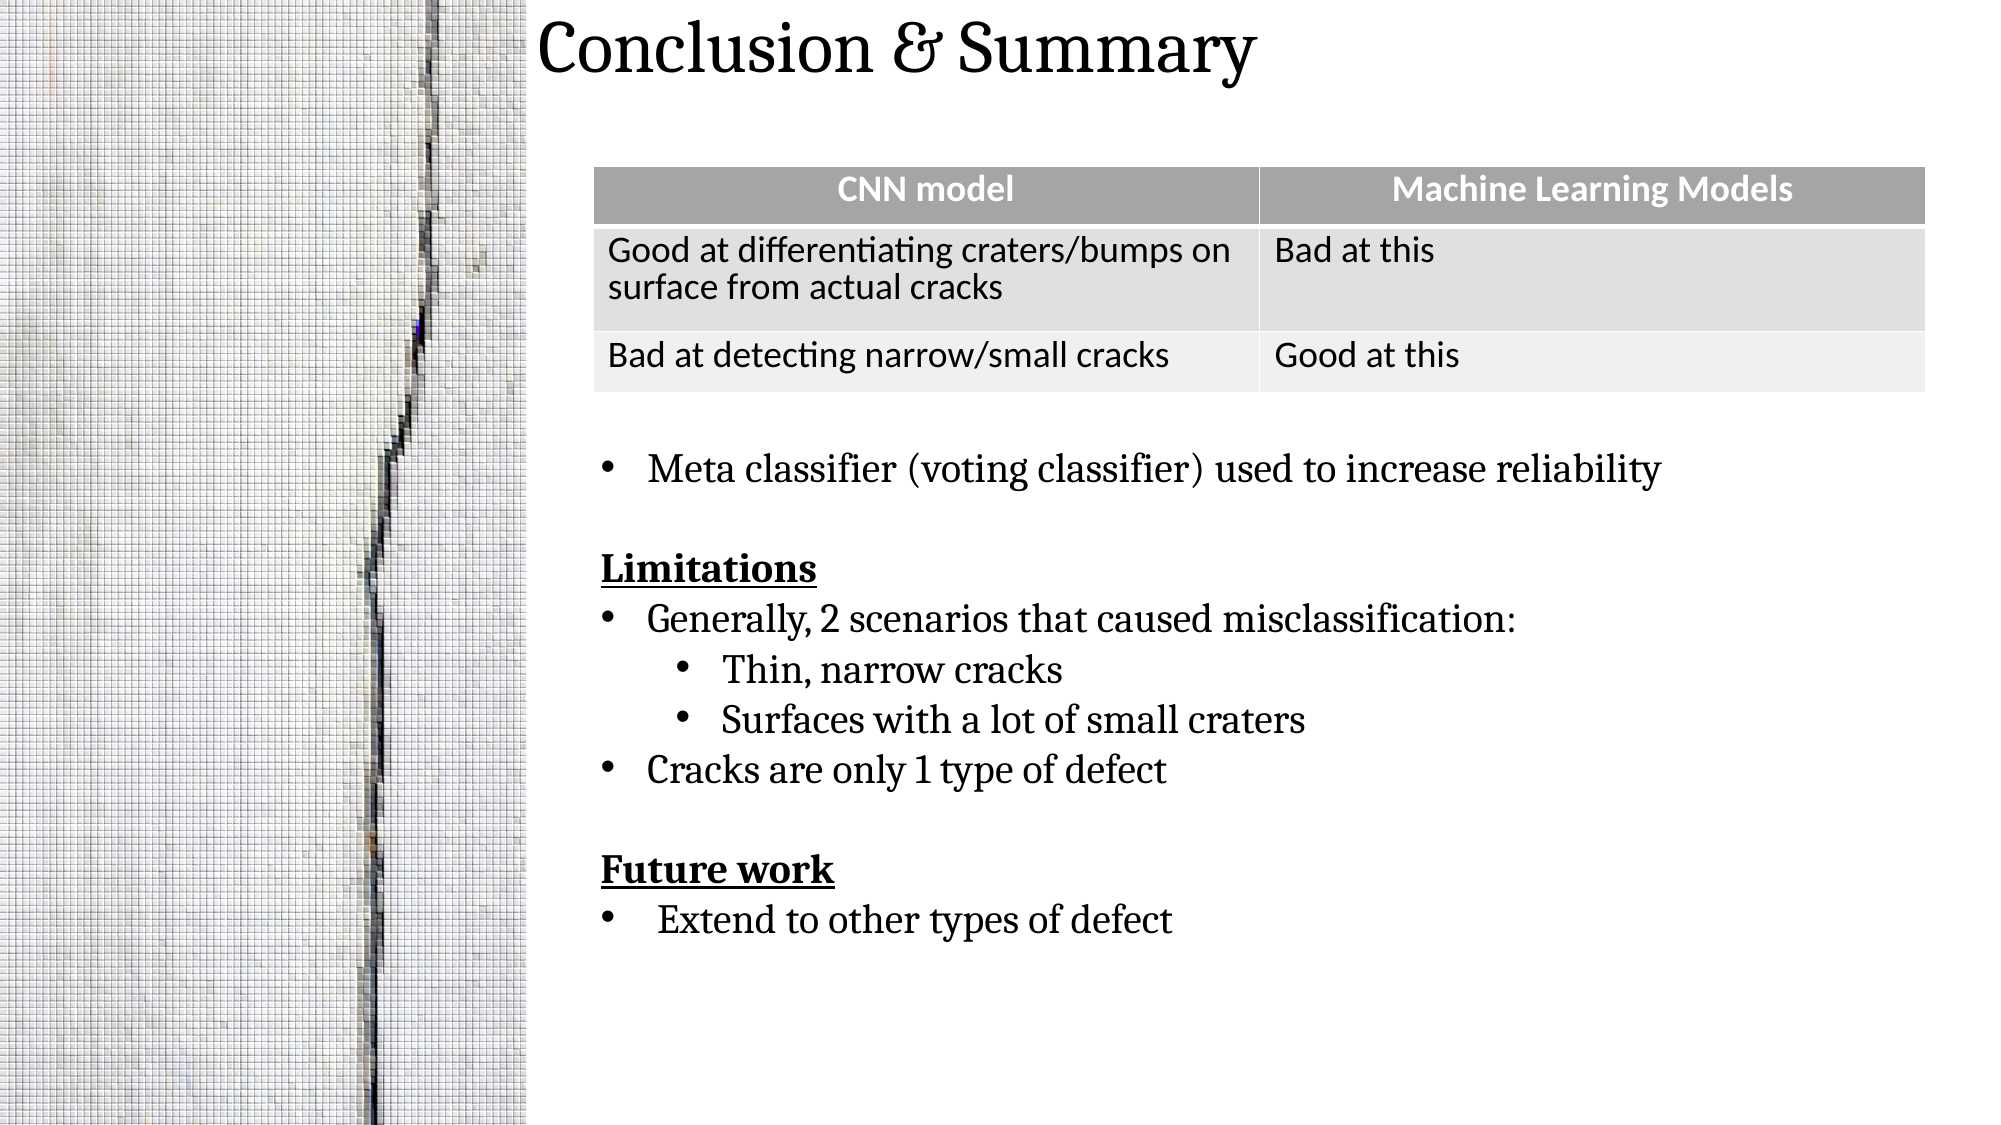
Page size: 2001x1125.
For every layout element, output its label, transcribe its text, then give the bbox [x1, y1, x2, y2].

table_cell Good at differentiating craters/bumps on surface from actual cracks [594, 229, 1259, 331]
table_cell Good at this [1260, 332, 1925, 392]
table_cell Bad at this [1260, 229, 1925, 331]
table_header CNN model [594, 167, 1259, 224]
table_cell Bad at detecting narrow/small cracks [594, 332, 1259, 392]
table_header Machine Learning Models [1260, 167, 1925, 224]
title Conclusion & Summary [523, 0, 1847, 135]
text_box Meta classifier (voting classifier) used to increase reliability Limitations Generally, 2 scenarios that caused misclassification: Thin, narrow cracks Surfaces with a lot of small craters Cracks are only 1 type of defect Future work Extend to other types of defect [585, 433, 1897, 1099]
picture [0, 0, 527, 1125]
